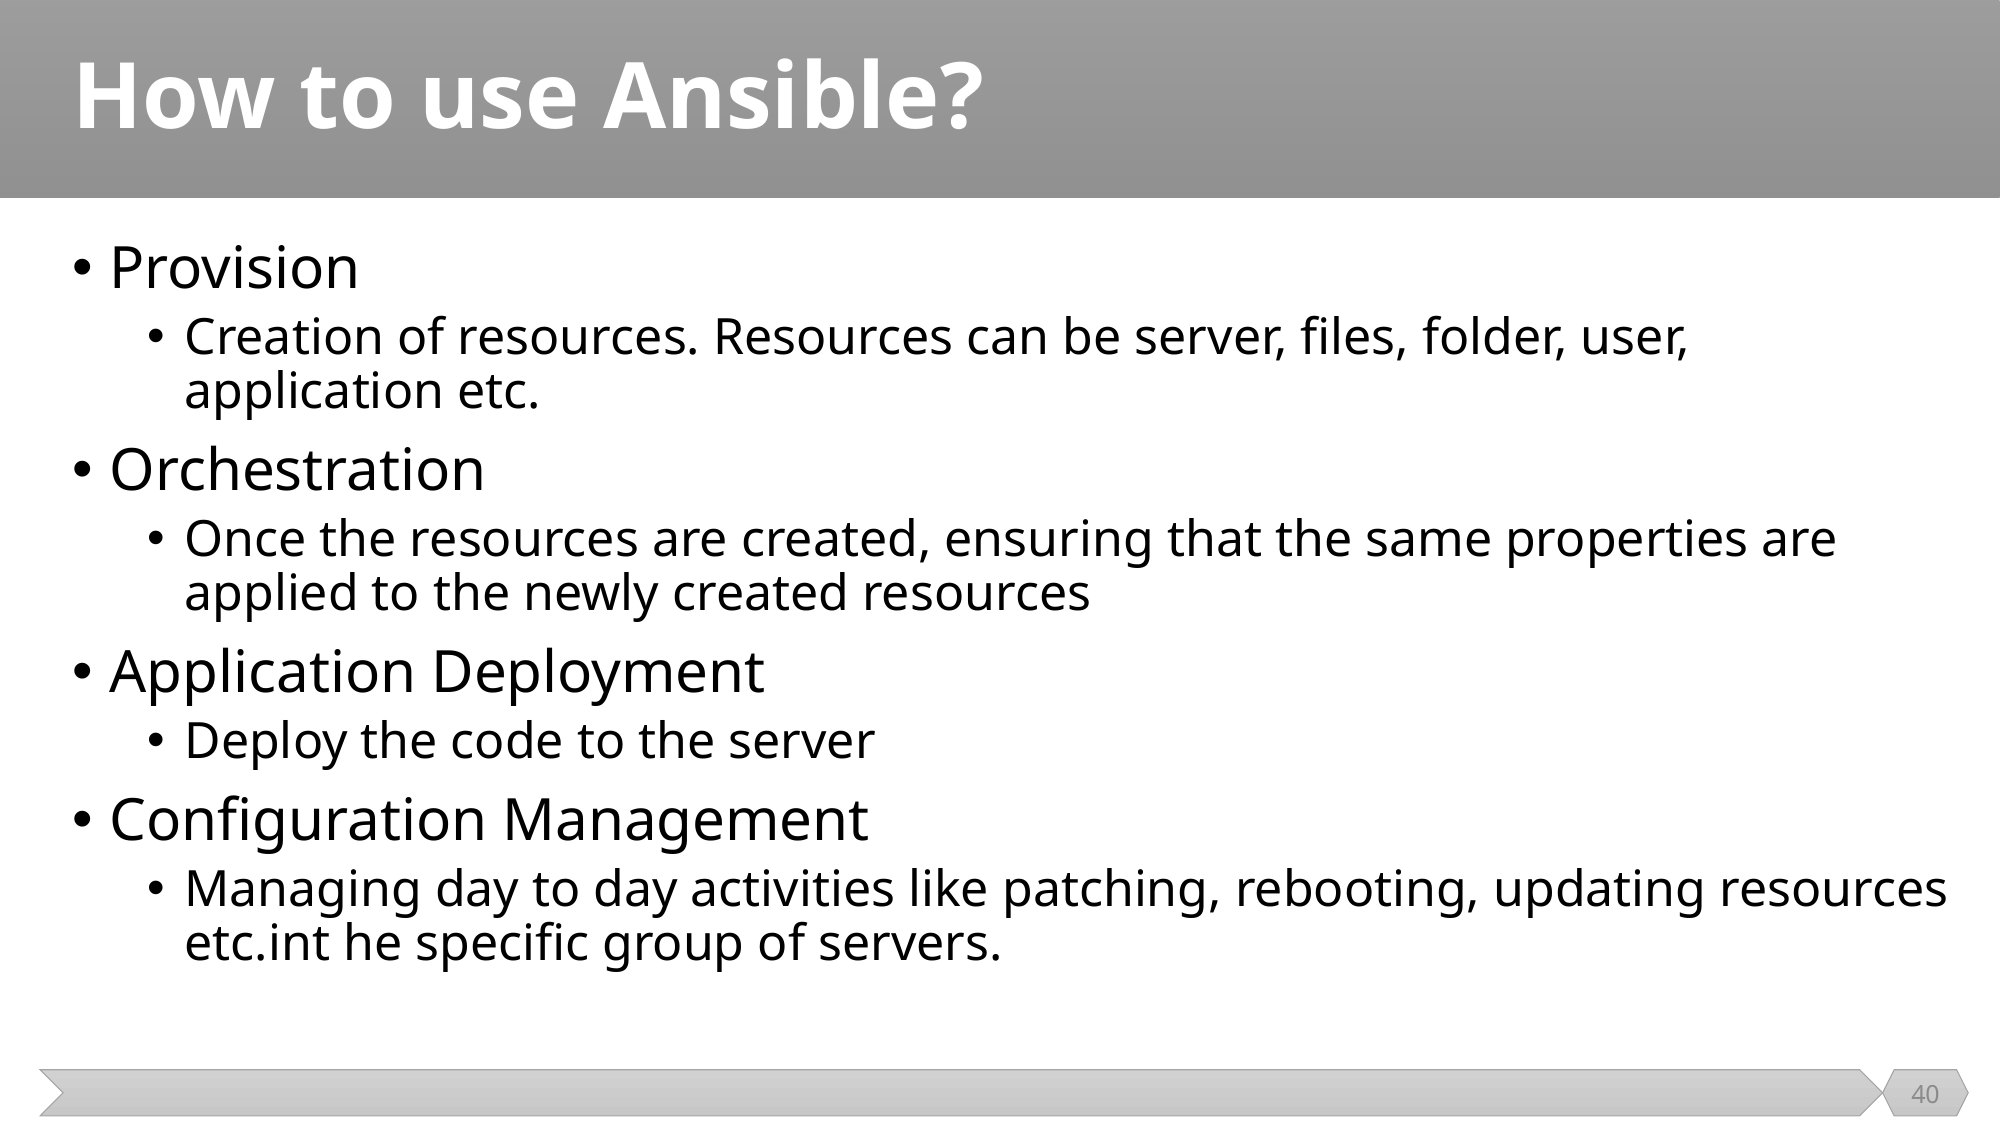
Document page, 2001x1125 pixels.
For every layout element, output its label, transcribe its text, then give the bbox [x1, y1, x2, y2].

slide_number 40 [1882, 1065, 1969, 1125]
list Provision Creation of resources. Resources can be server, files, folder, user, application etc. Orchestration Once the resources are created, ensuring that the same properties are applied to the newly created resources Application Deployment Deploy the code to the server Configuration Management Managing day to day activities like patching, rebooting, updating resources etc.int he specific group of servers. [56, 230, 1969, 1010]
title How to use Ansible? [56, 0, 1969, 199]
